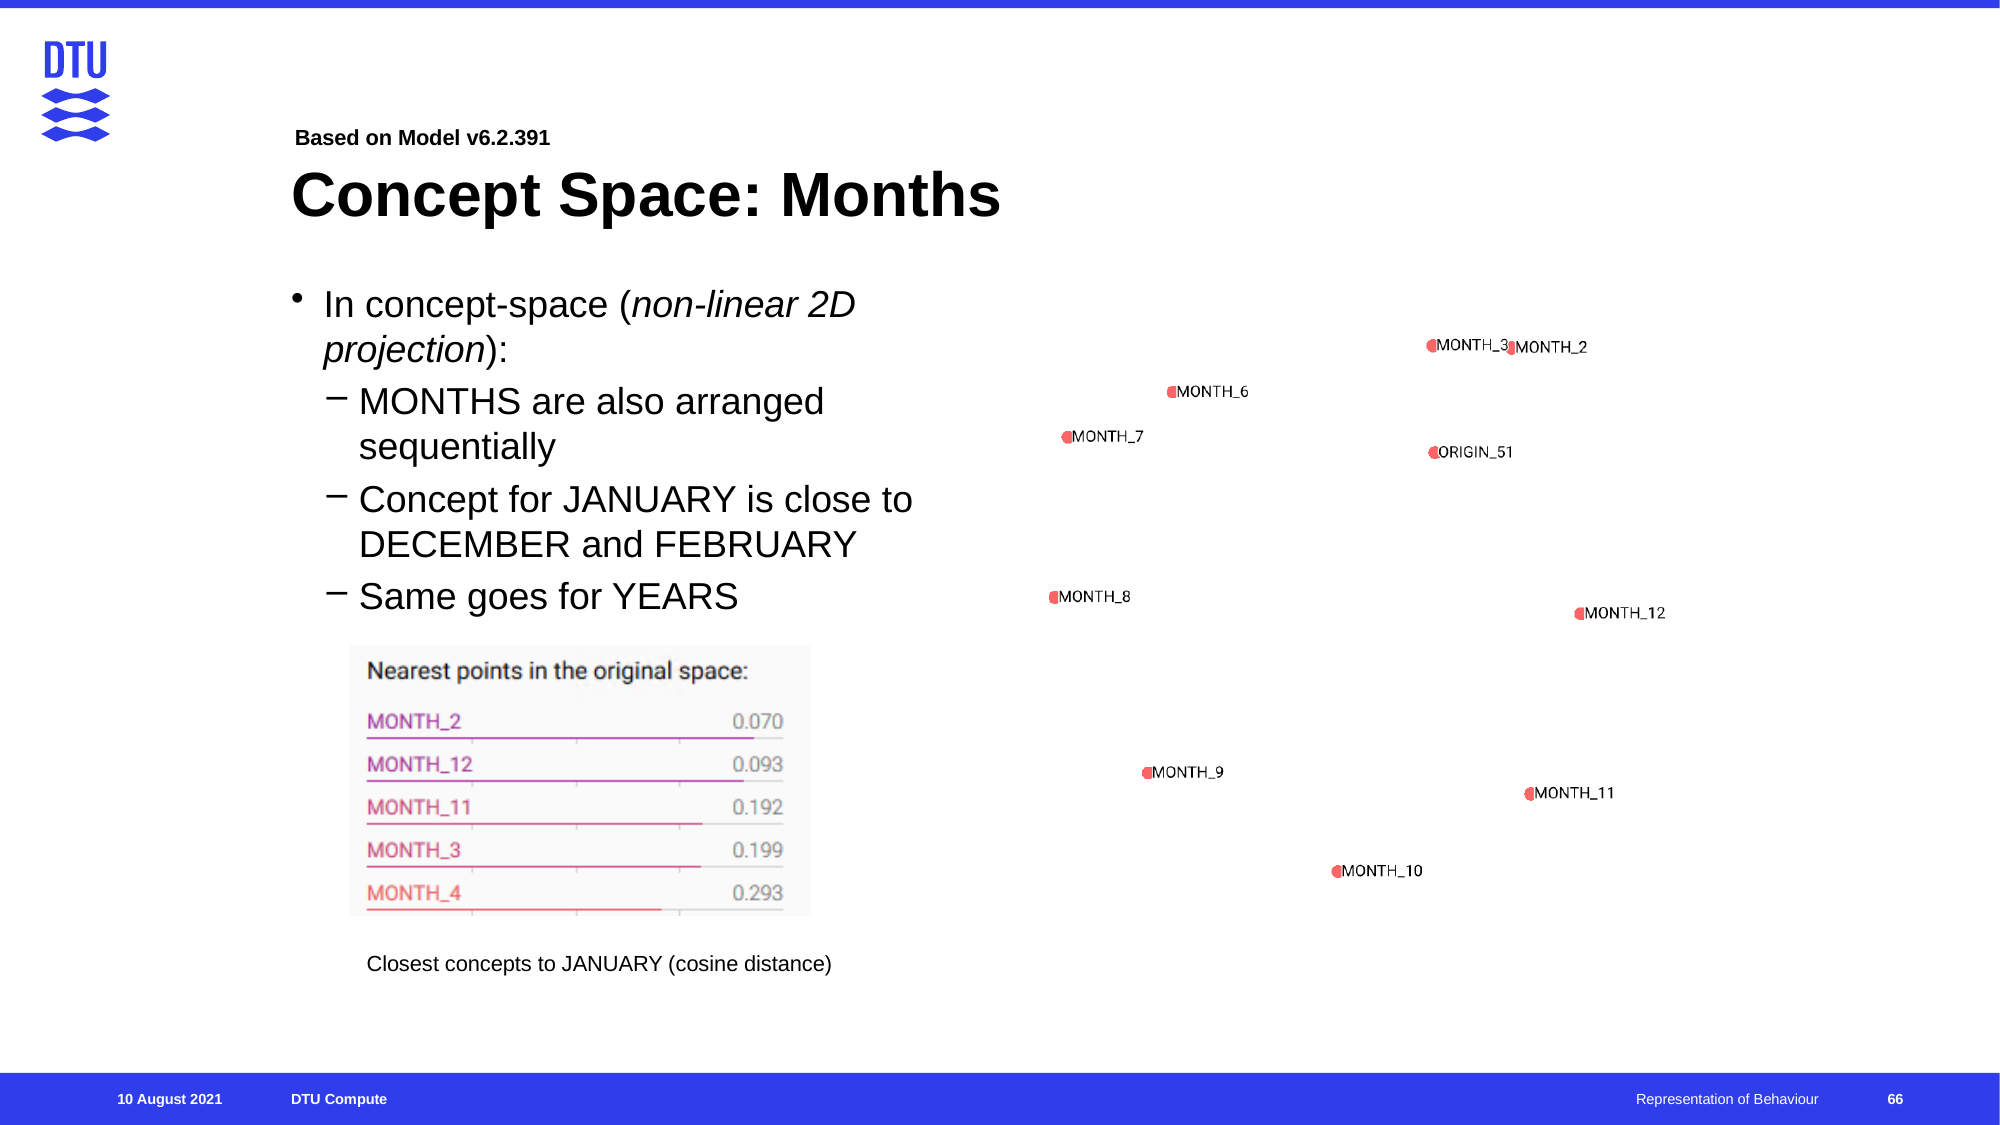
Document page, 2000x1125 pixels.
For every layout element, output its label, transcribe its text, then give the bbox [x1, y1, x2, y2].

picture [882, 215, 1902, 988]
text_box Based on Model v6.2.391 [294, 123, 552, 150]
list In concept-space (non-linear 2D projection): MONTHS are also arranged sequentially Concept for JANUARY is close to DECEMBER and FEBRUARY Same goes for YEARS [291, 279, 977, 1026]
picture [349, 644, 812, 916]
slide_number 66 [1887, 1073, 1959, 1125]
title Concept Space: Months [291, 69, 1819, 230]
text_box Closest concepts to JANUARY (cosine distance) [366, 949, 834, 976]
